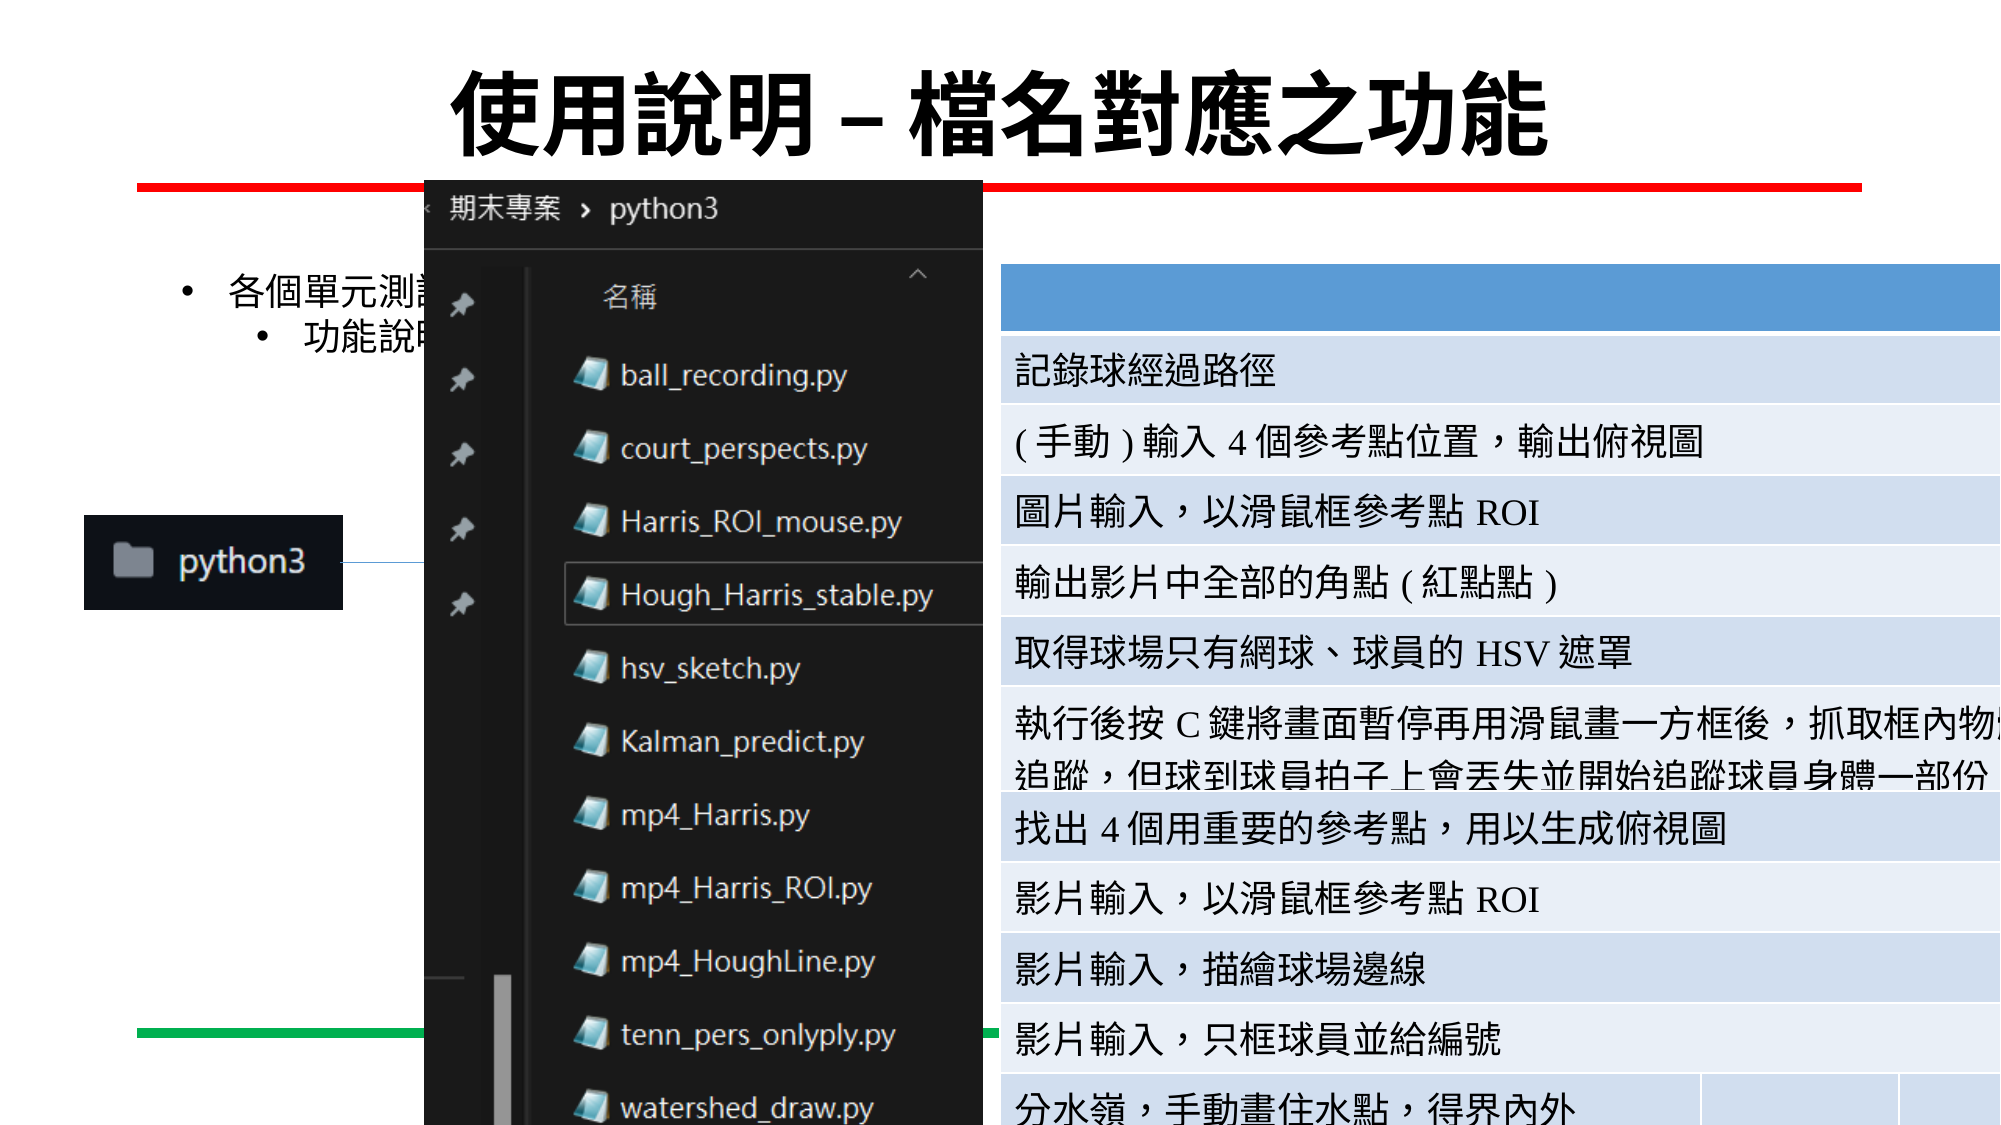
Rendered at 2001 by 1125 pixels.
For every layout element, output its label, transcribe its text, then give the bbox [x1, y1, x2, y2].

picture [424, 180, 983, 1125]
text_box 各個單元測試程式 功能說明 [983, 260, 1096, 366]
table_cell 影片輸入，以滑鼠框參考點ROI [1001, 863, 2000, 931]
table_cell (手動)輸入4個參考點位置，輸出俯視圖 [1001, 405, 2000, 474]
table_cell [1702, 1074, 1898, 1125]
table_cell [1900, 1074, 2000, 1125]
table_cell 影片輸入，只框球員並給編號 [1001, 1004, 2000, 1072]
table_cell 找出4個用重要的參考點，用以生成俯視圖 [1001, 792, 2000, 861]
table_cell 取得球場只有網球、球員的HSV遮罩 [1001, 617, 2000, 685]
table_cell 分水嶺，手動畫住水點，得界內外marker1, marker2 [1001, 1074, 1700, 1125]
table_header [1001, 264, 2000, 331]
text_box 各個單元測試程式 功能說明 [166, 260, 424, 366]
title 使用說明 – 檔名對應之功能 [137, 59, 1863, 178]
table_cell 影片輸入，描繪球場邊線 [1001, 933, 2000, 1002]
table_cell 記錄球經過路徑 [1001, 336, 2000, 403]
picture [84, 515, 343, 610]
table_cell 圖片輸入，以滑鼠框參考點ROI [1001, 476, 2000, 544]
table_cell 執行後按C鍵將畫面暫停再用滑鼠畫一方框後，抓取框內物體並追蹤，但球到球員拍子上會丟失並開始追蹤球員身體一部份 [1001, 687, 2000, 790]
table_cell 輸出影片中全部的角點(紅點點) [1001, 546, 2000, 615]
